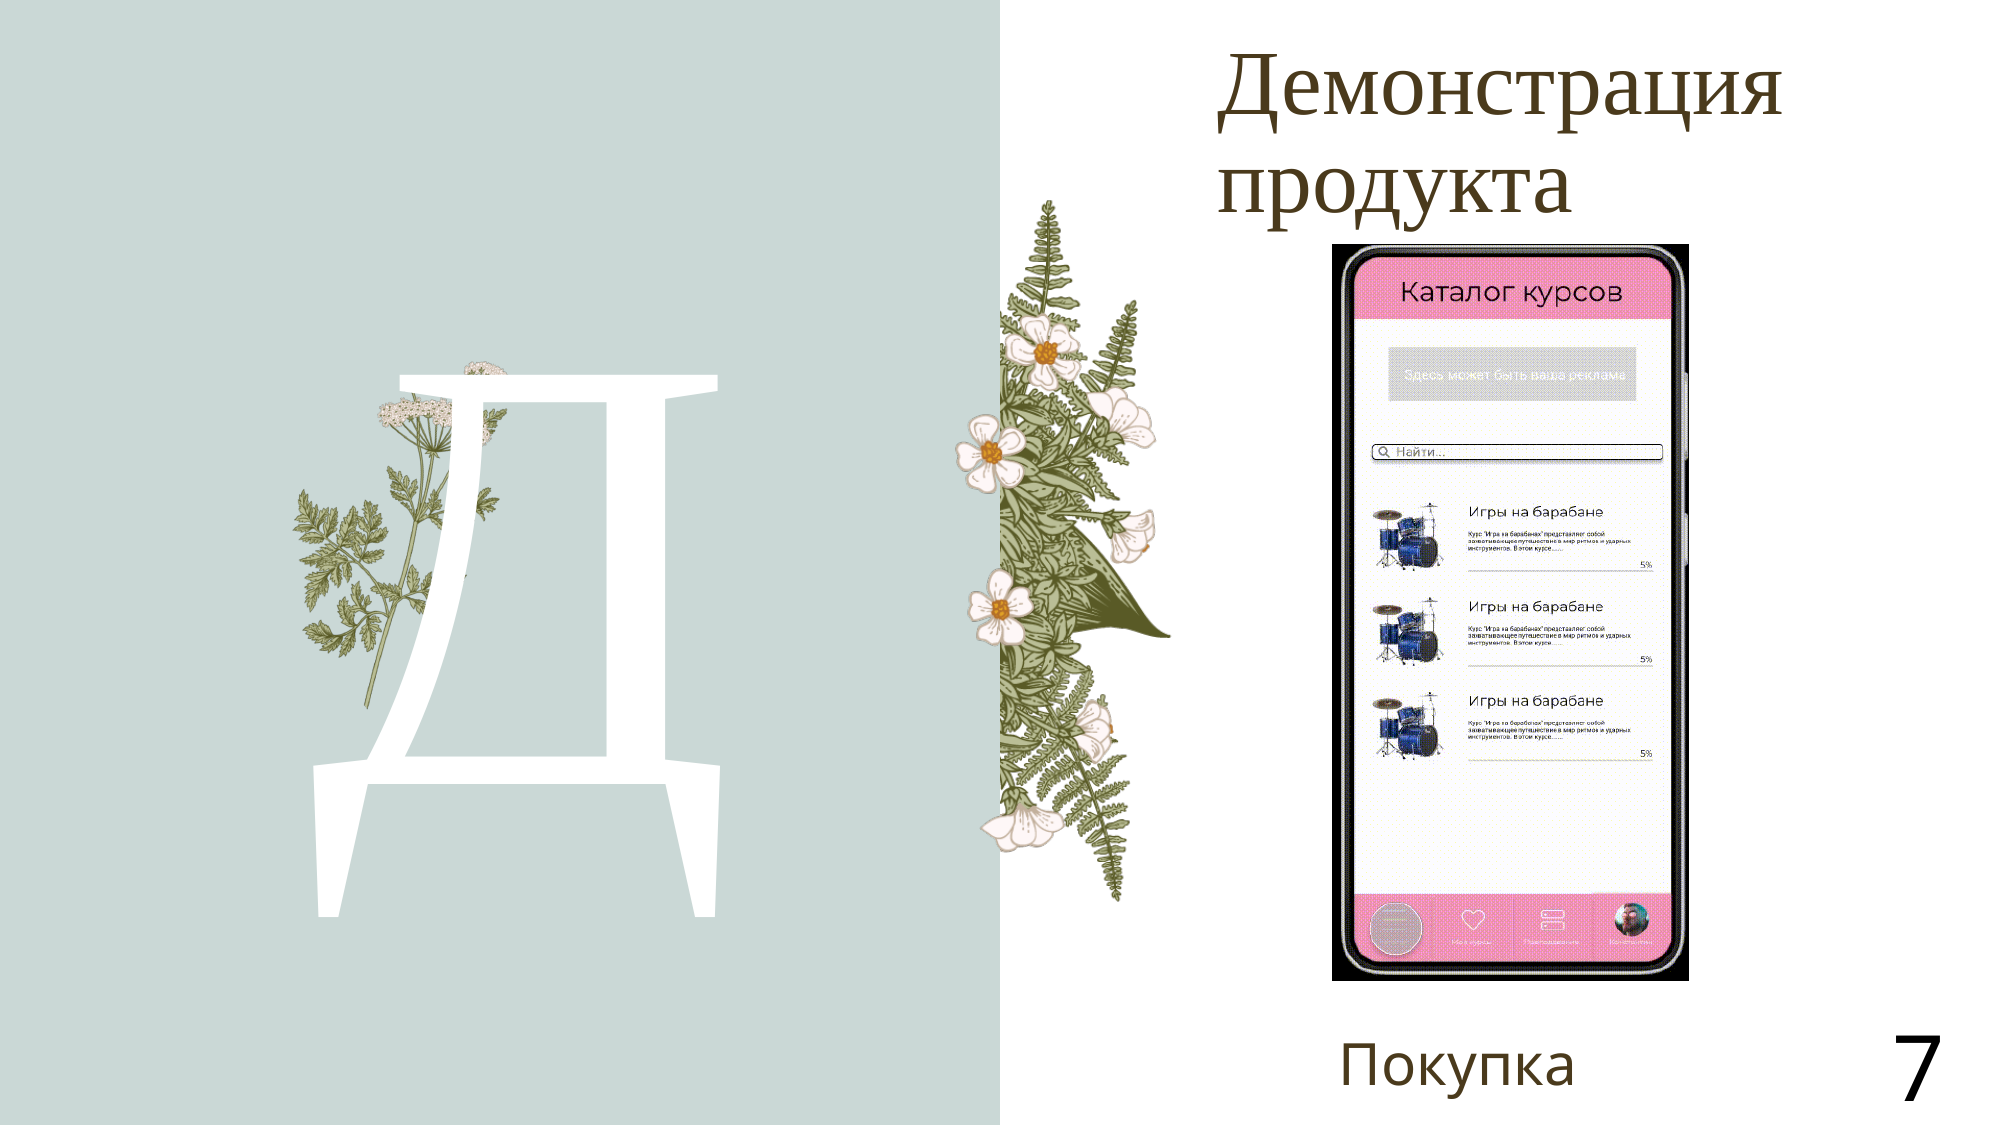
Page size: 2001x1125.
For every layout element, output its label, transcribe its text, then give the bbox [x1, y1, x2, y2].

list Д [201, 233, 845, 930]
title Демонстрация продукта [1203, 25, 1818, 243]
list Покупка курса [1324, 985, 1697, 1103]
picture [1332, 243, 1689, 981]
slide_number 7 [1697, 1042, 1961, 1103]
picture [947, 190, 1186, 912]
